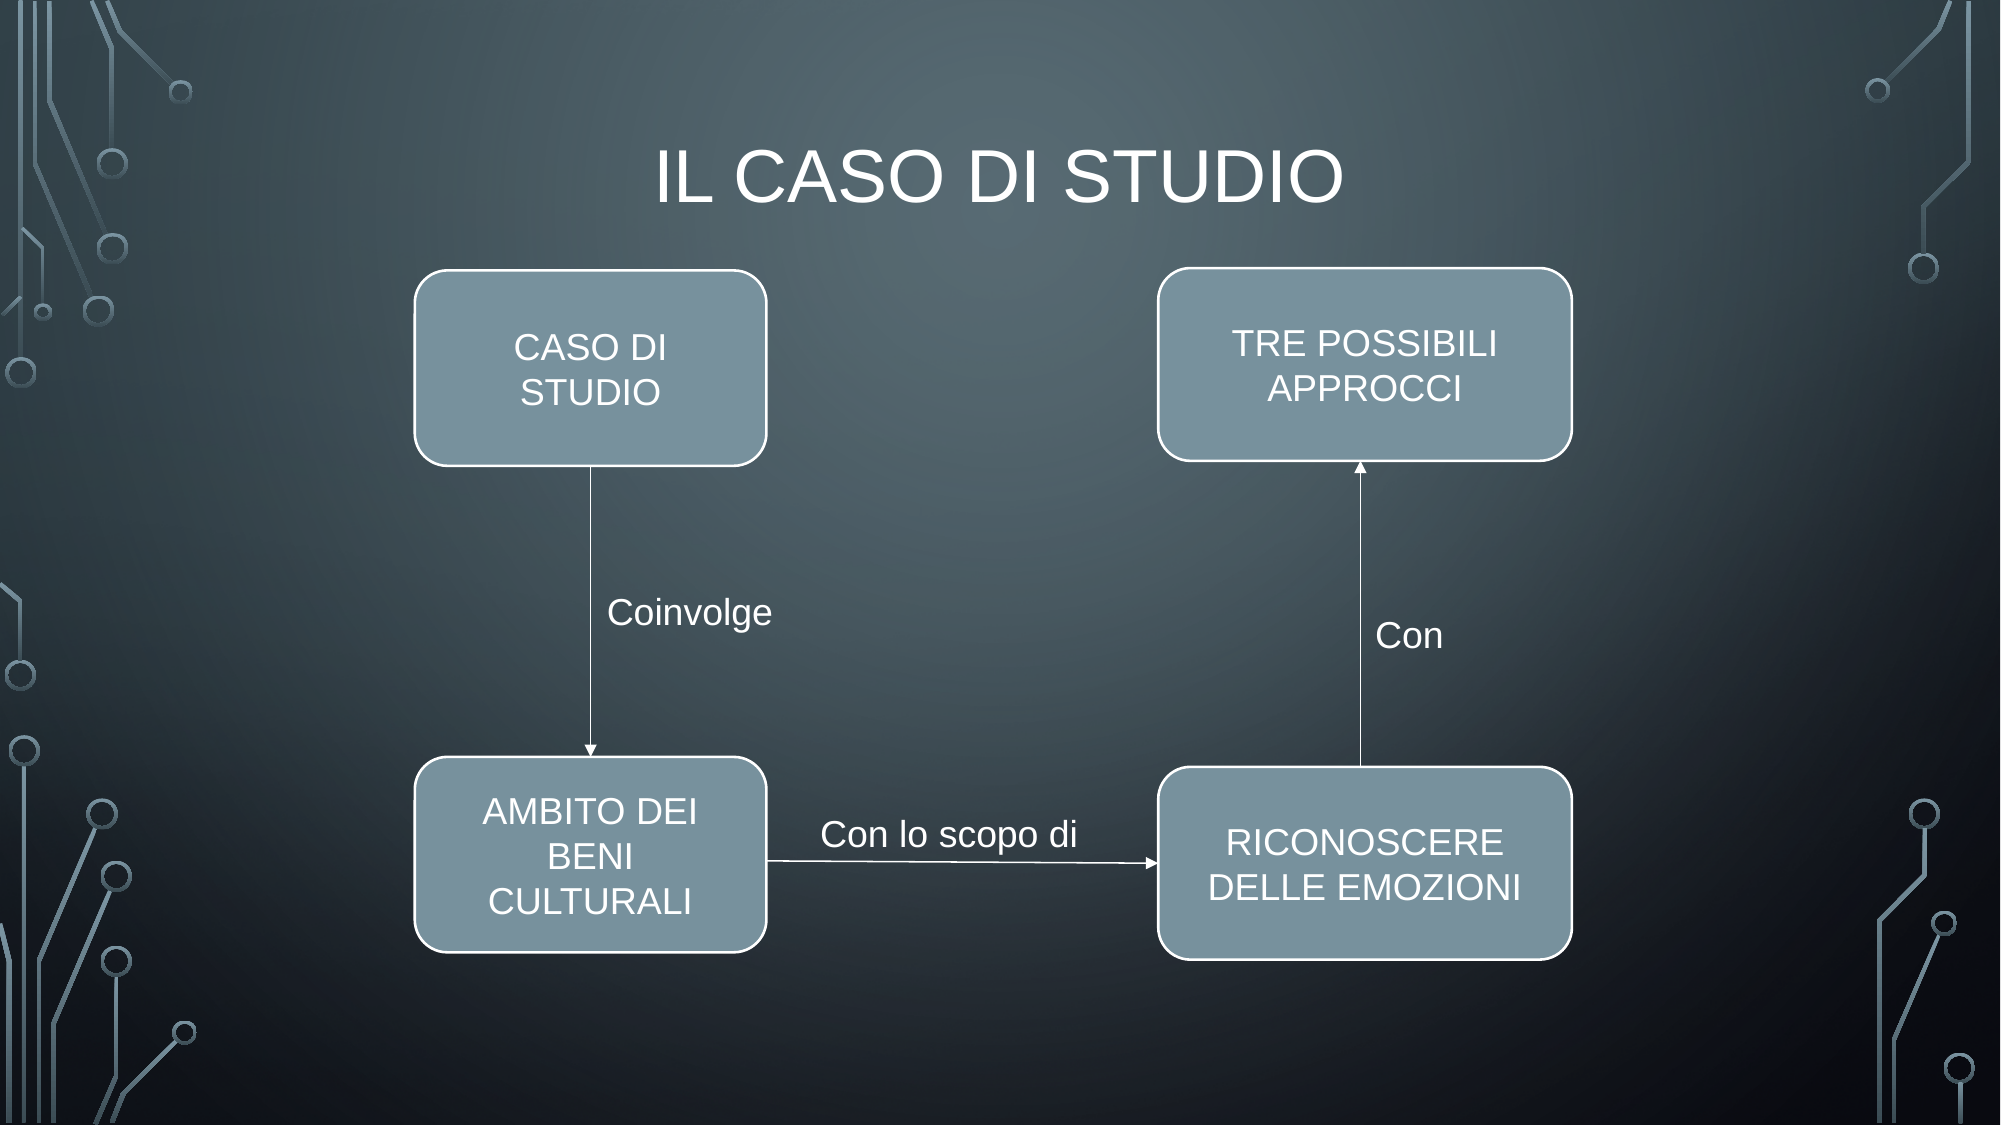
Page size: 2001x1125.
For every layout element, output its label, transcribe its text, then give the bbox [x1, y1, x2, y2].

text_box AMBITO DEI BENI CULTURALI [413, 755, 768, 954]
text_box TRE POSSIBILI APPROCCI [1156, 266, 1574, 463]
title Il Caso di studio [187, 57, 1813, 300]
text_box Con [1361, 603, 1637, 664]
text_box CASO DI STUDIO [413, 269, 768, 468]
text_box Coinvolge [592, 580, 793, 641]
text_box RICONOSCERE DELLE EMOZIONI [1156, 765, 1574, 961]
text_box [740, 860, 1159, 864]
text_box Con lo scopo di [805, 802, 1115, 860]
